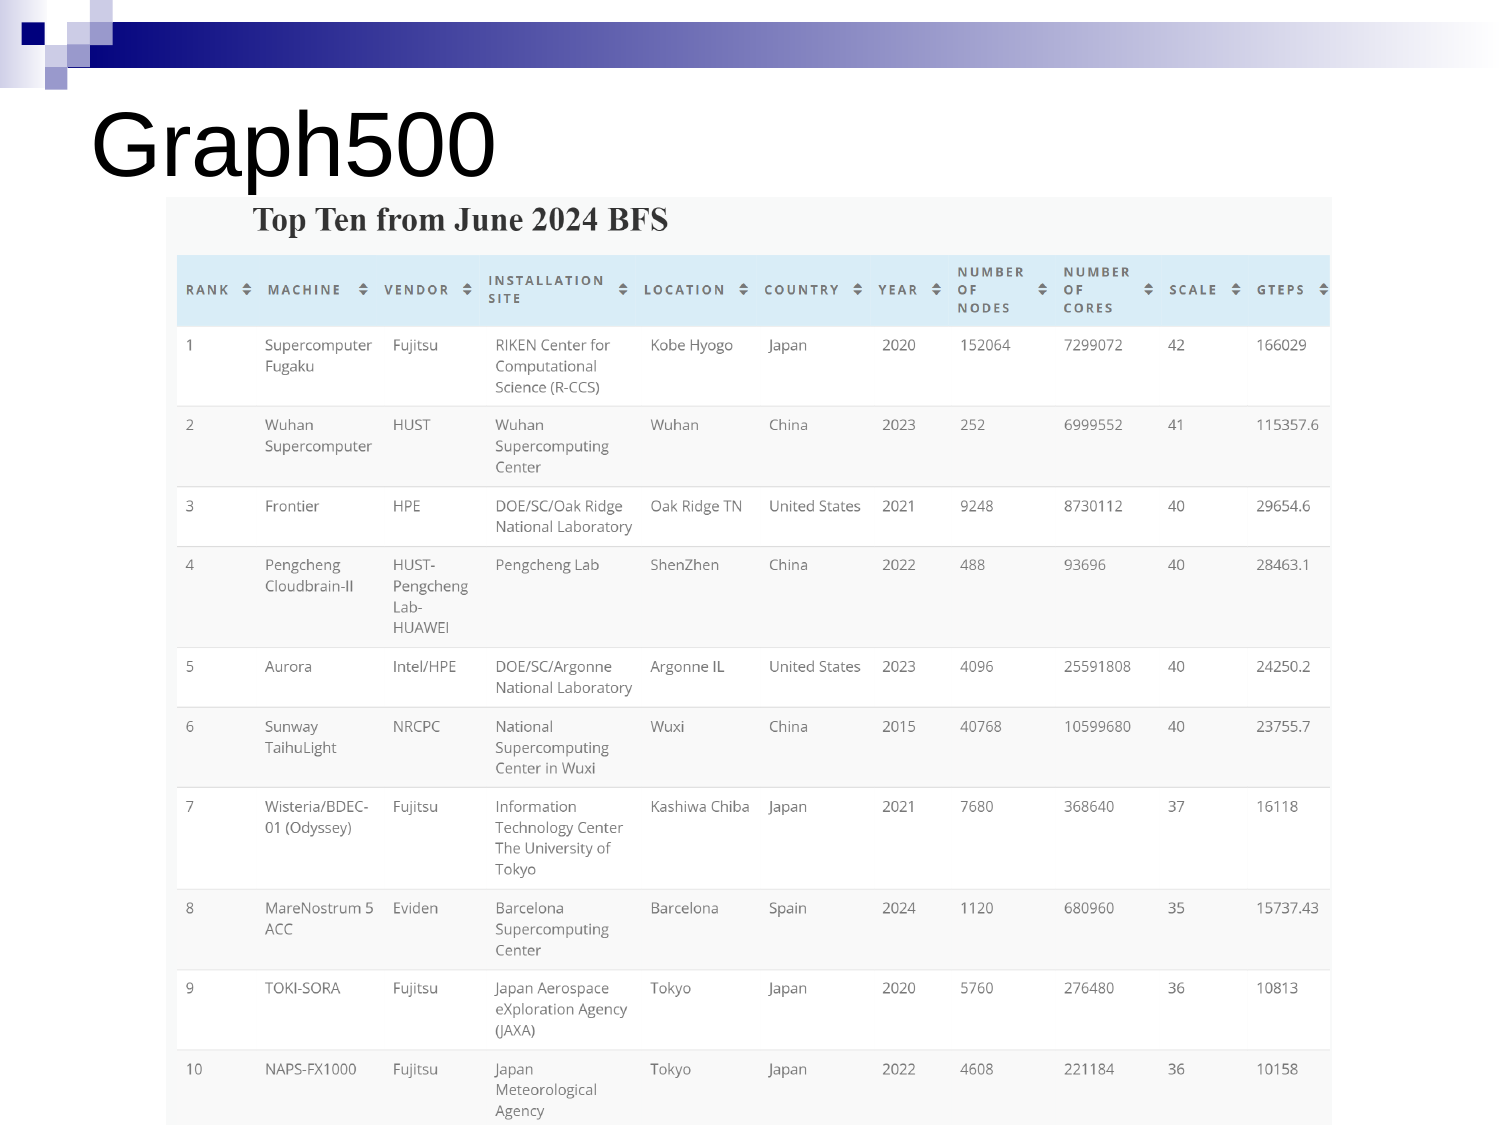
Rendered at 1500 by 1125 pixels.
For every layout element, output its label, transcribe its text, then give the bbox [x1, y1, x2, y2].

picture [165, 197, 1333, 1125]
title Graph500 [75, 75, 1425, 205]
